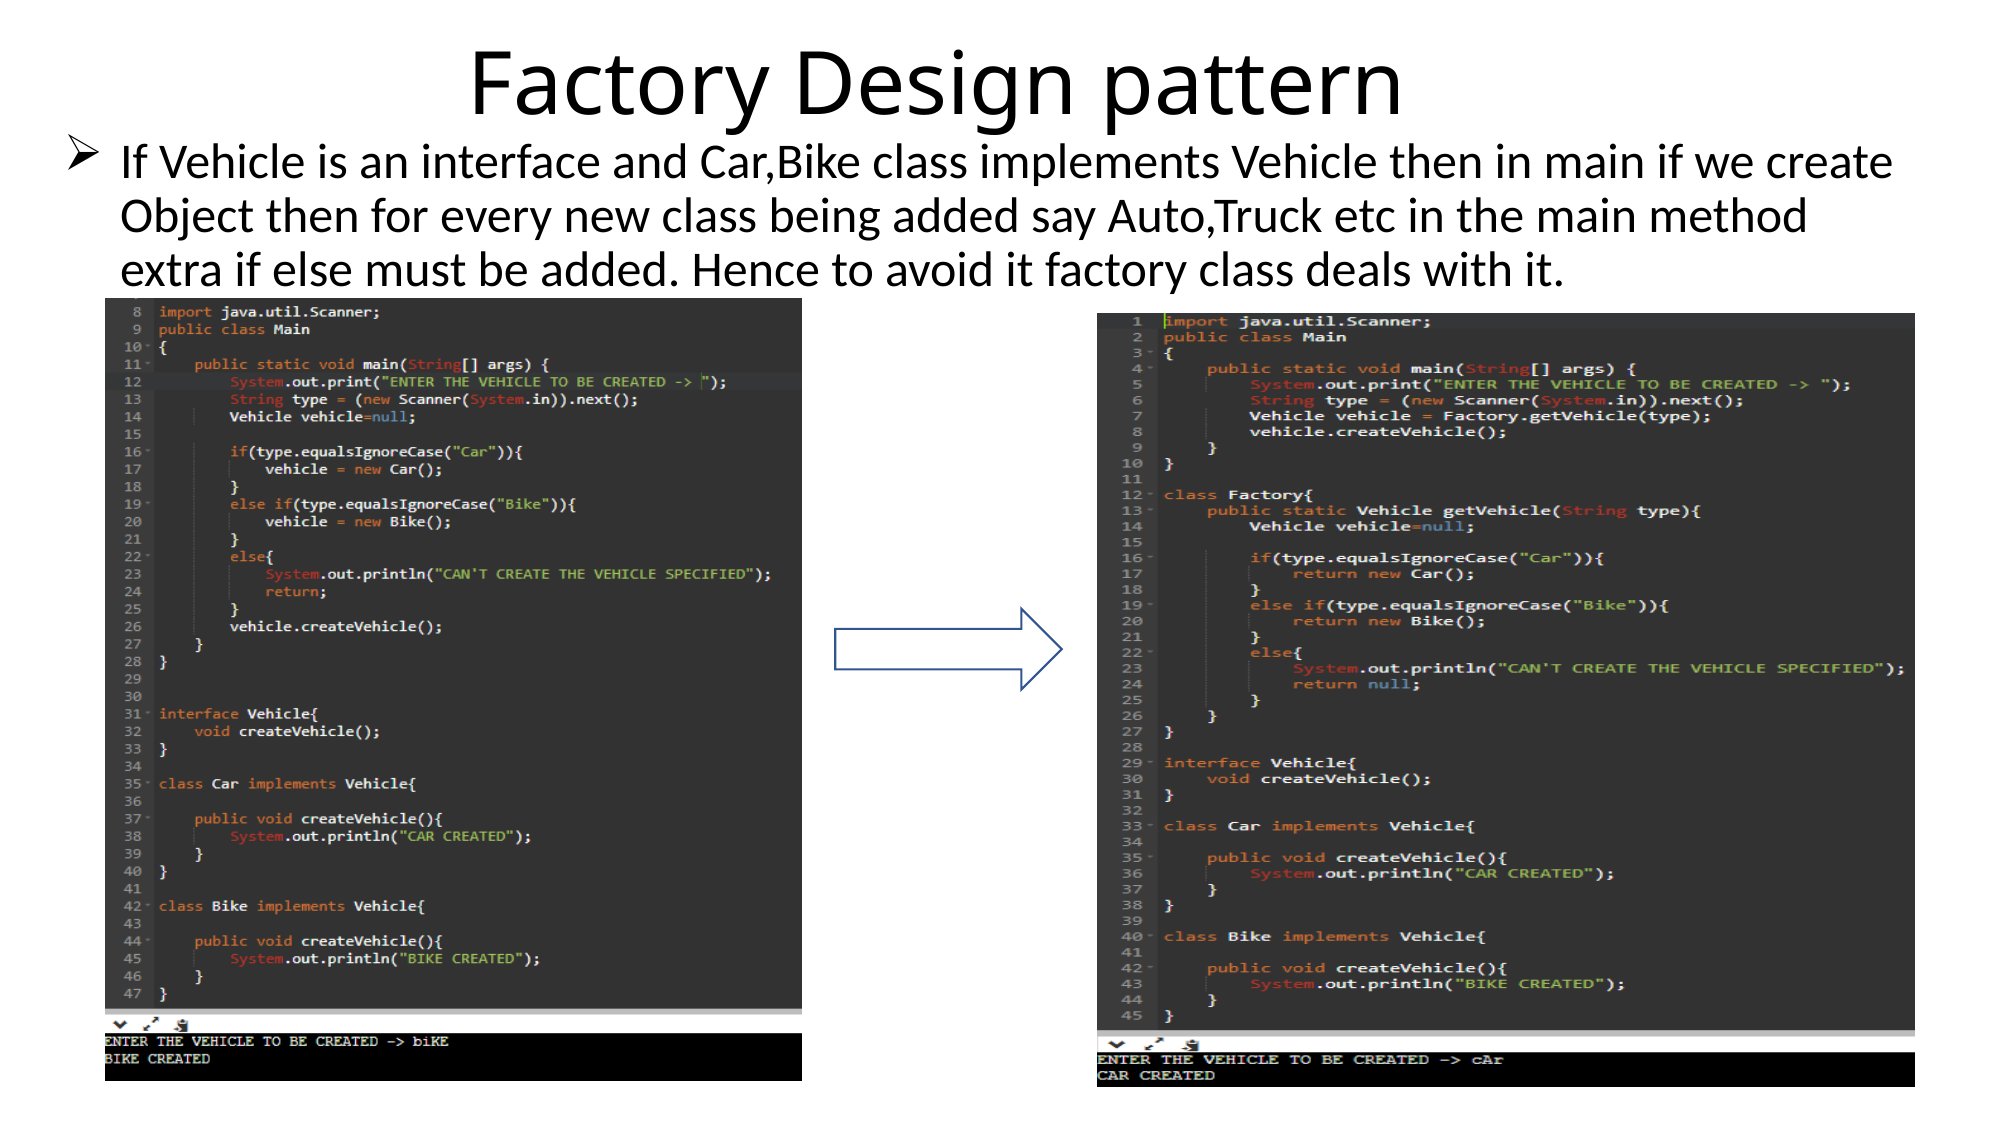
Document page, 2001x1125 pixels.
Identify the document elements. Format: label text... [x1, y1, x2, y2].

picture [105, 298, 802, 1081]
picture [1096, 313, 1915, 1087]
text_box [834, 606, 1064, 693]
text_box If Vehicle is an interface and Car,Bike class implements Vehicle then in main if we create Object then for every new class being added say Auto,Truck etc in the main method extra if else must be added. Hence to avoid it factory class deals with it. [49, 127, 1933, 1089]
text_box Factory Design pattern [171, 31, 1702, 142]
